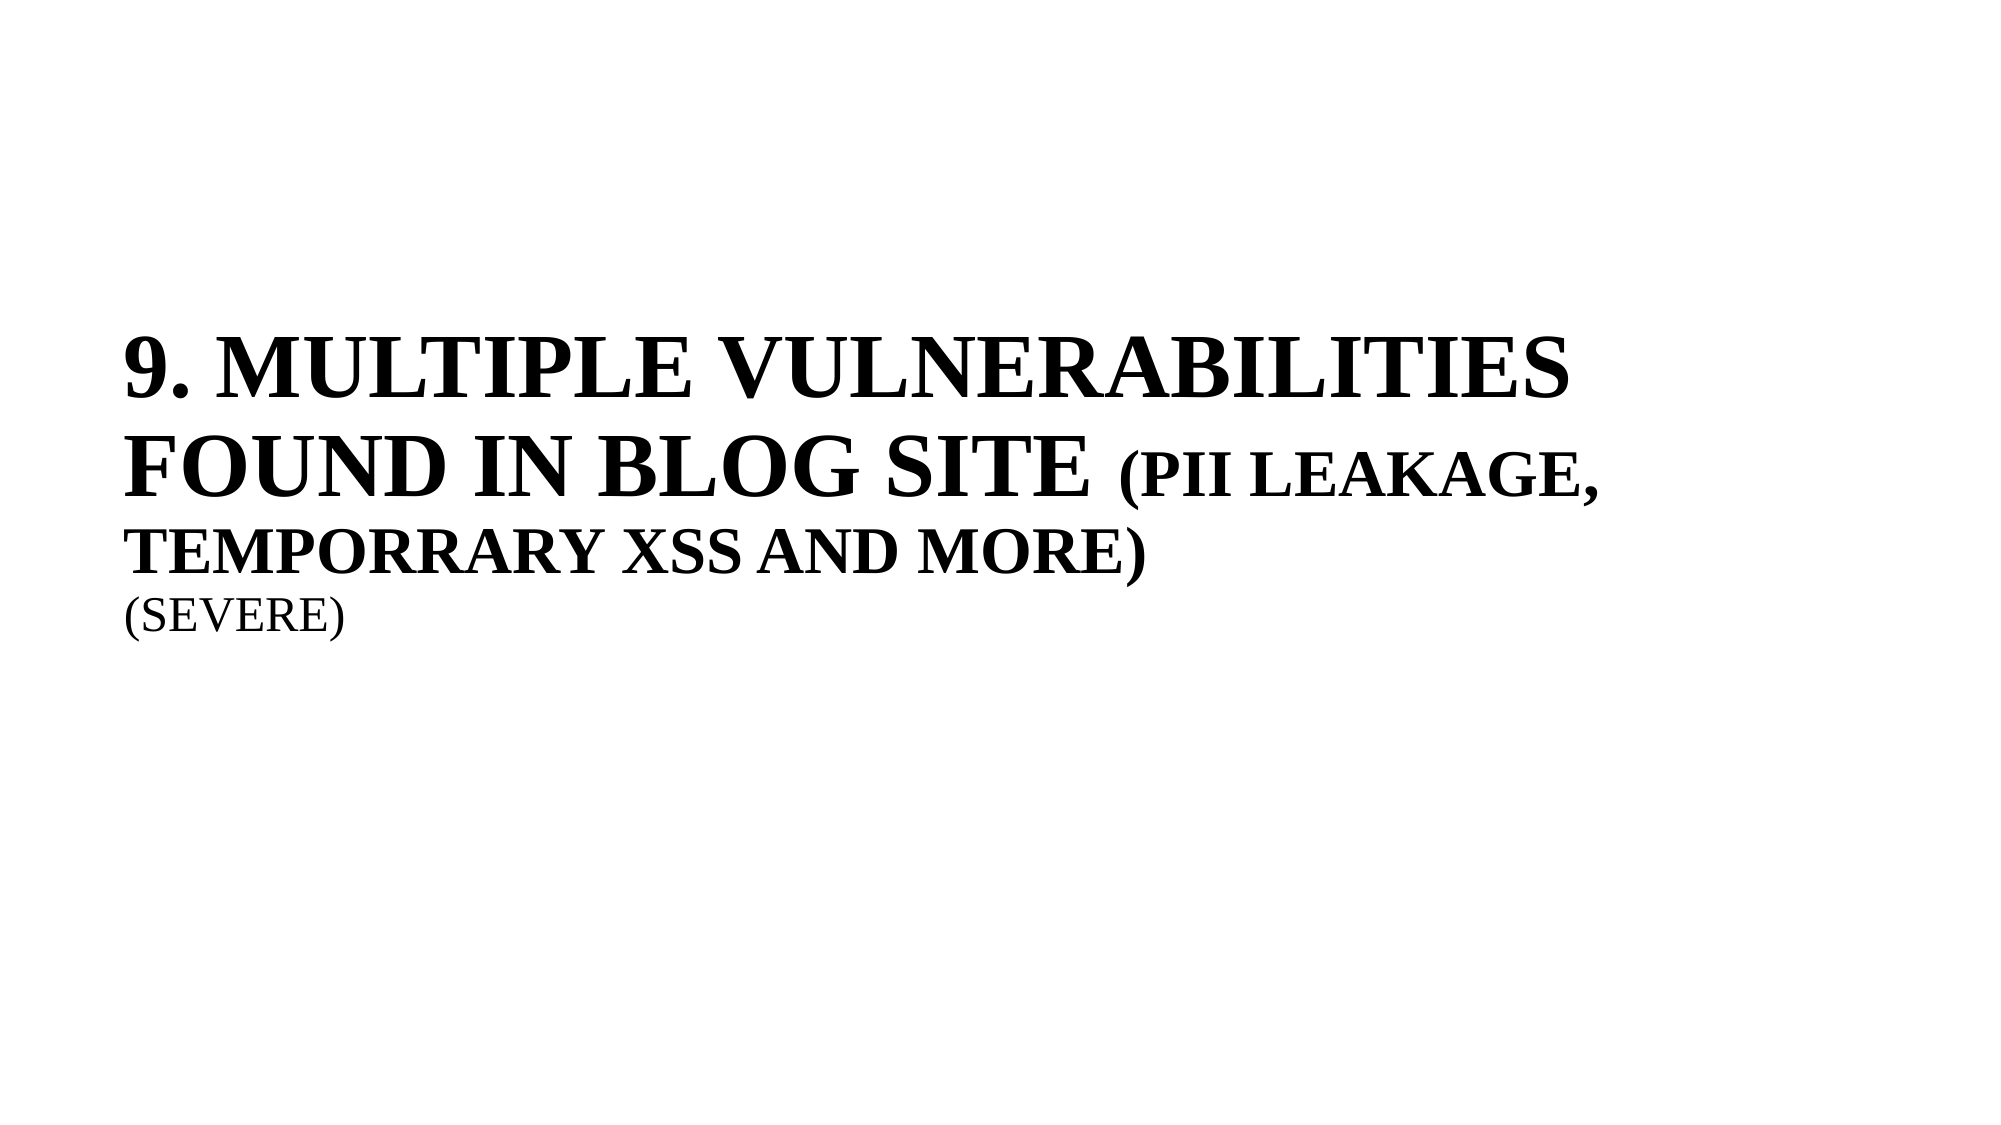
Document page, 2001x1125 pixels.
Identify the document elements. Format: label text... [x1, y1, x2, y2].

title 9. MULTIPLE VULNERABILITIES FOUND IN BLOG SITE (PII LEAKAGE, TEMPORRARY XSS AND MORE) (SEVERE) [108, 59, 1863, 900]
